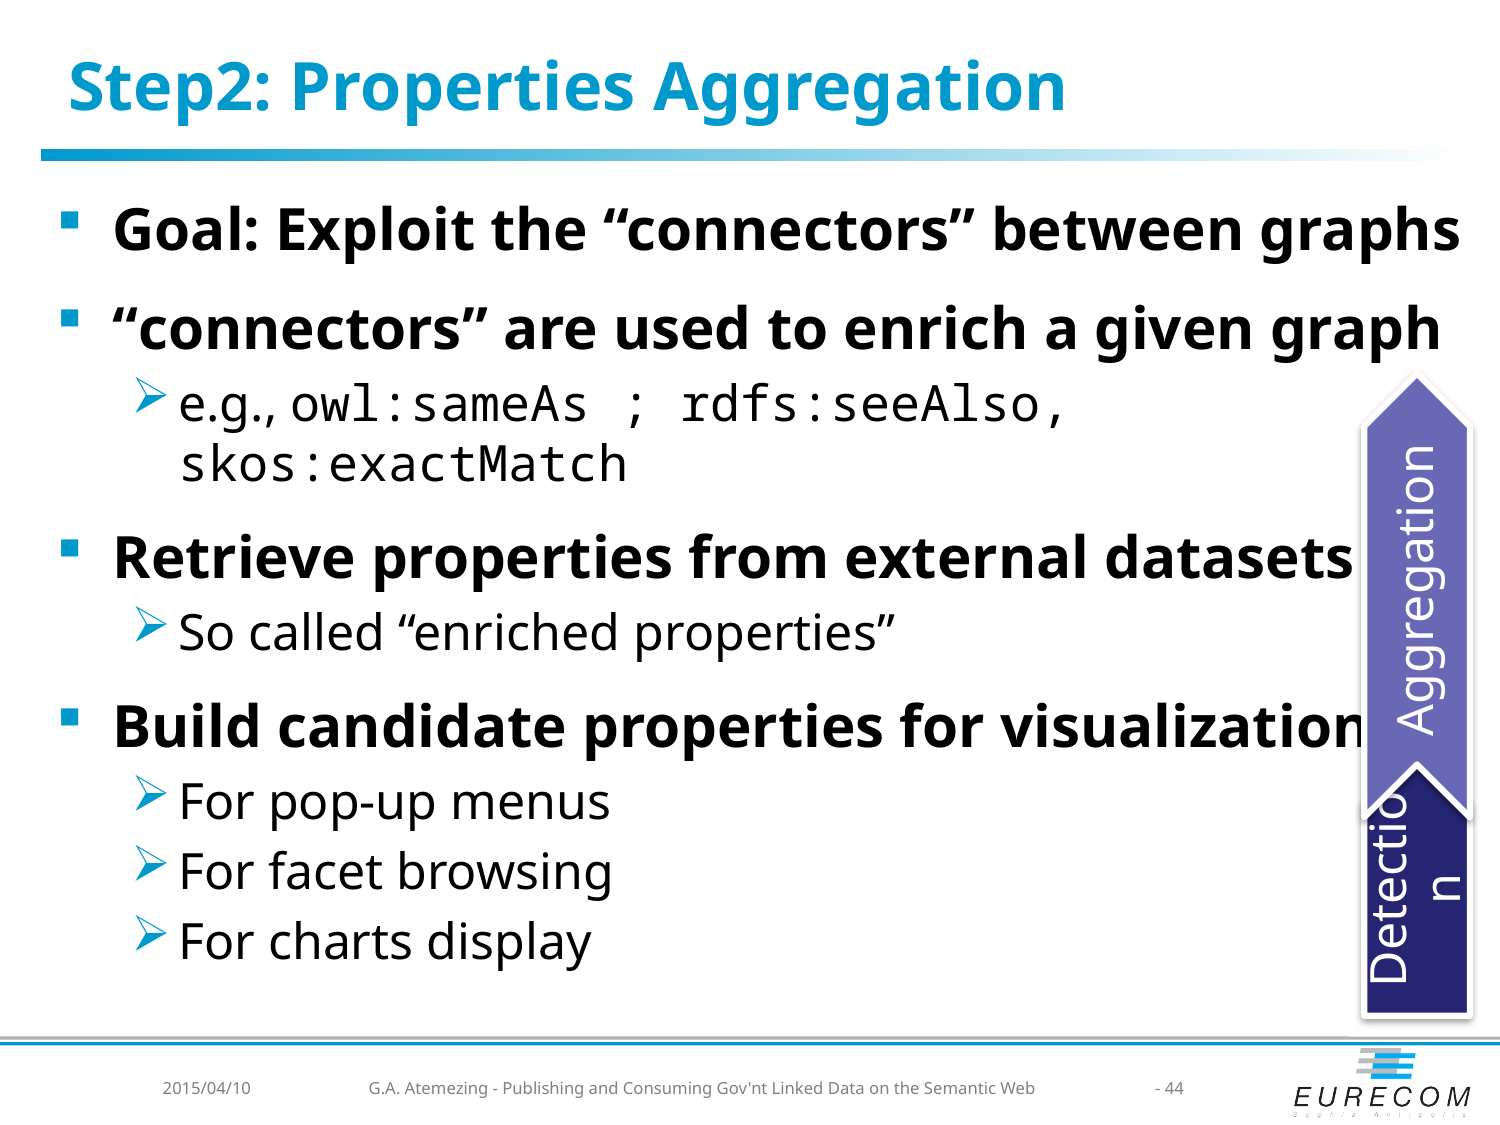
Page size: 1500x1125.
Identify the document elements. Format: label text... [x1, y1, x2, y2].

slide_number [147, 1070, 325, 1103]
picture [1293, 1048, 1477, 1118]
list Goal: Exploit the “connectors” between graphs “connectors” are used to enrich a given graph e.g., owl:sameAs ; rdfs:seeAlso, skos:exactMatch Retrieve properties from external datasets So called “enriched properties” Build candidate properties for visualization For pop-up menus For facet browsing For charts display [40, 184, 1500, 1024]
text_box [1284, 830, 1500, 937]
slide_number - 44 [1080, 1070, 1200, 1103]
title Step2: Properties Aggregation [52, 30, 1460, 138]
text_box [1194, 542, 1500, 649]
footer G.A. Atemezing - Publishing and Consuming Gov'nt Linked Data on the Semantic Web [336, 1070, 1069, 1107]
